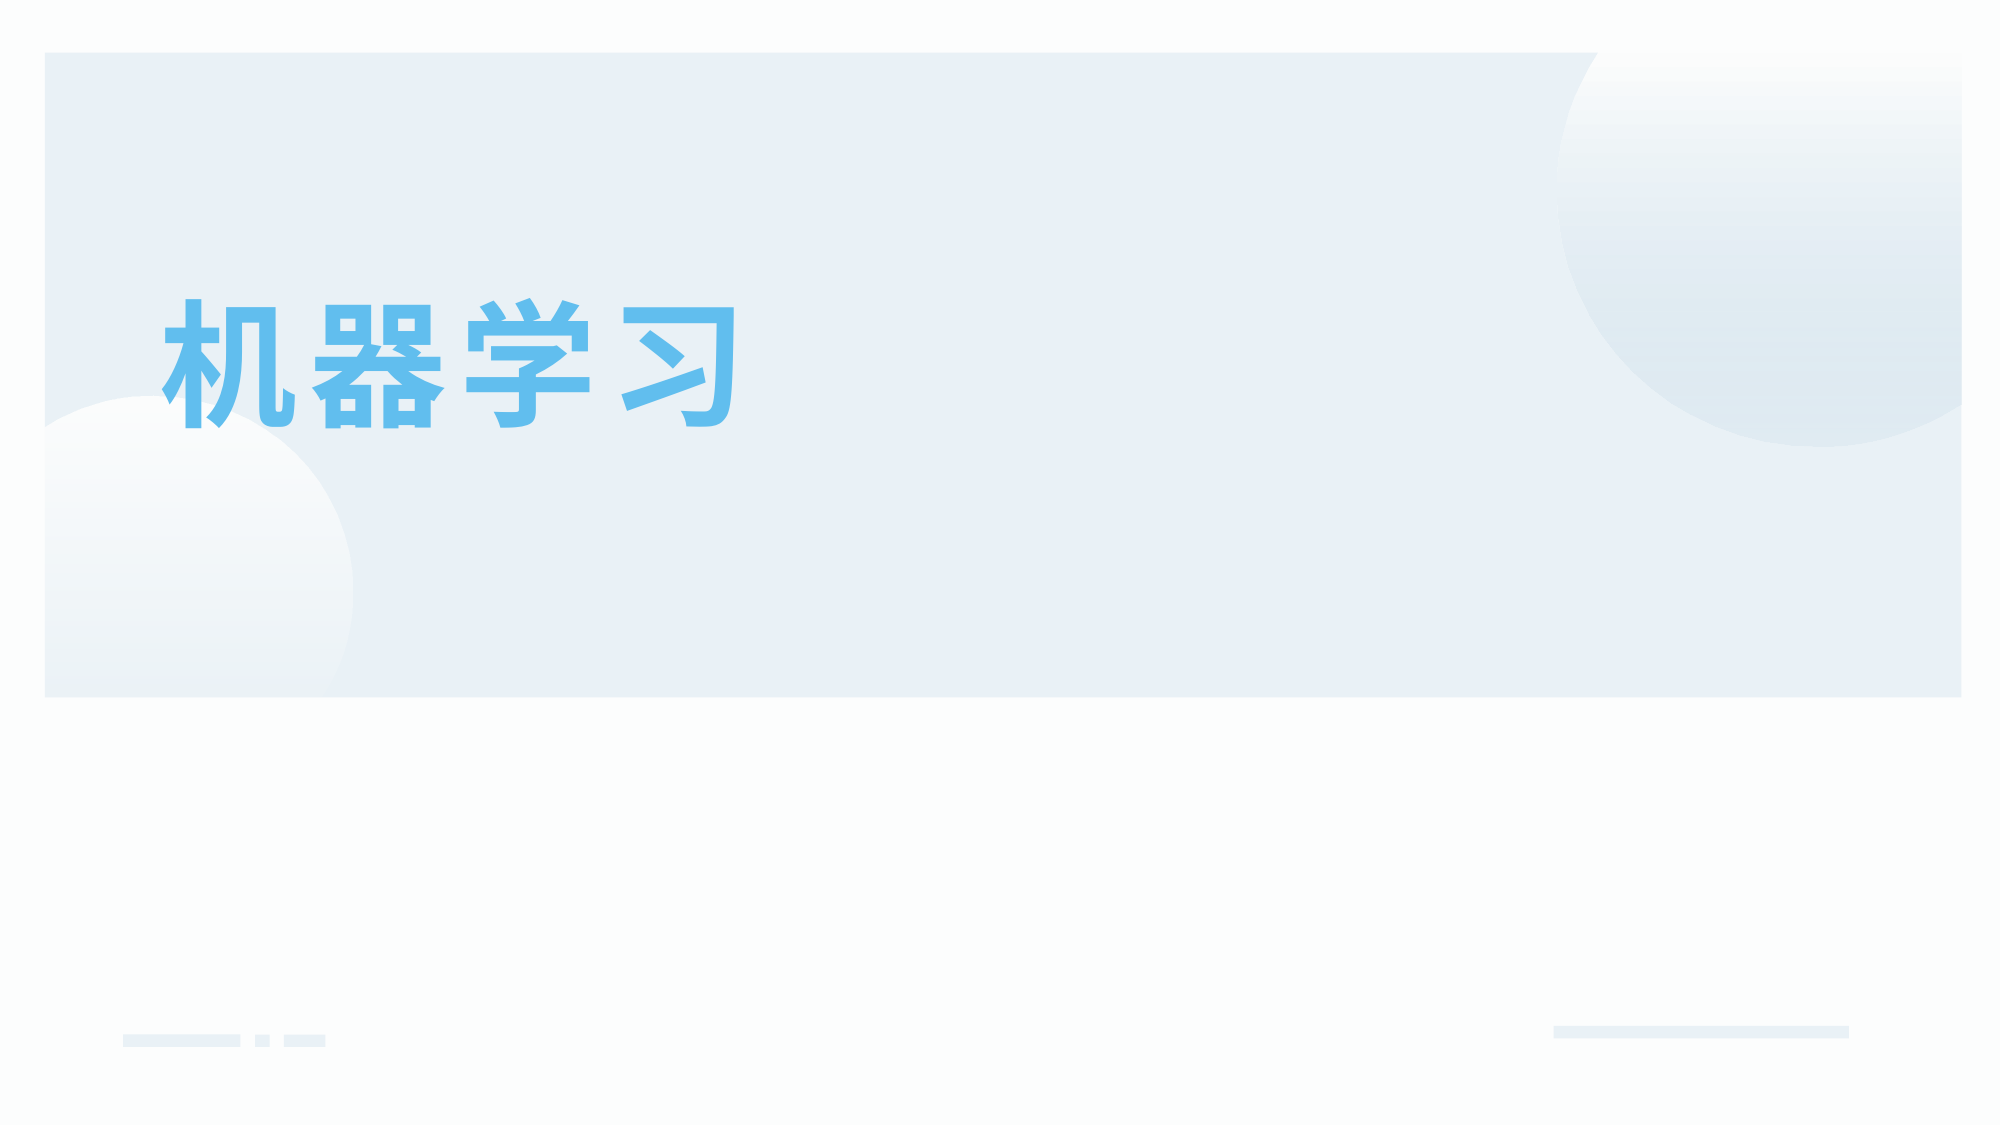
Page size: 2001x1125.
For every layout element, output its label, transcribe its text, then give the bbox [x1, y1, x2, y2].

title 机器学习 [144, 132, 1645, 444]
